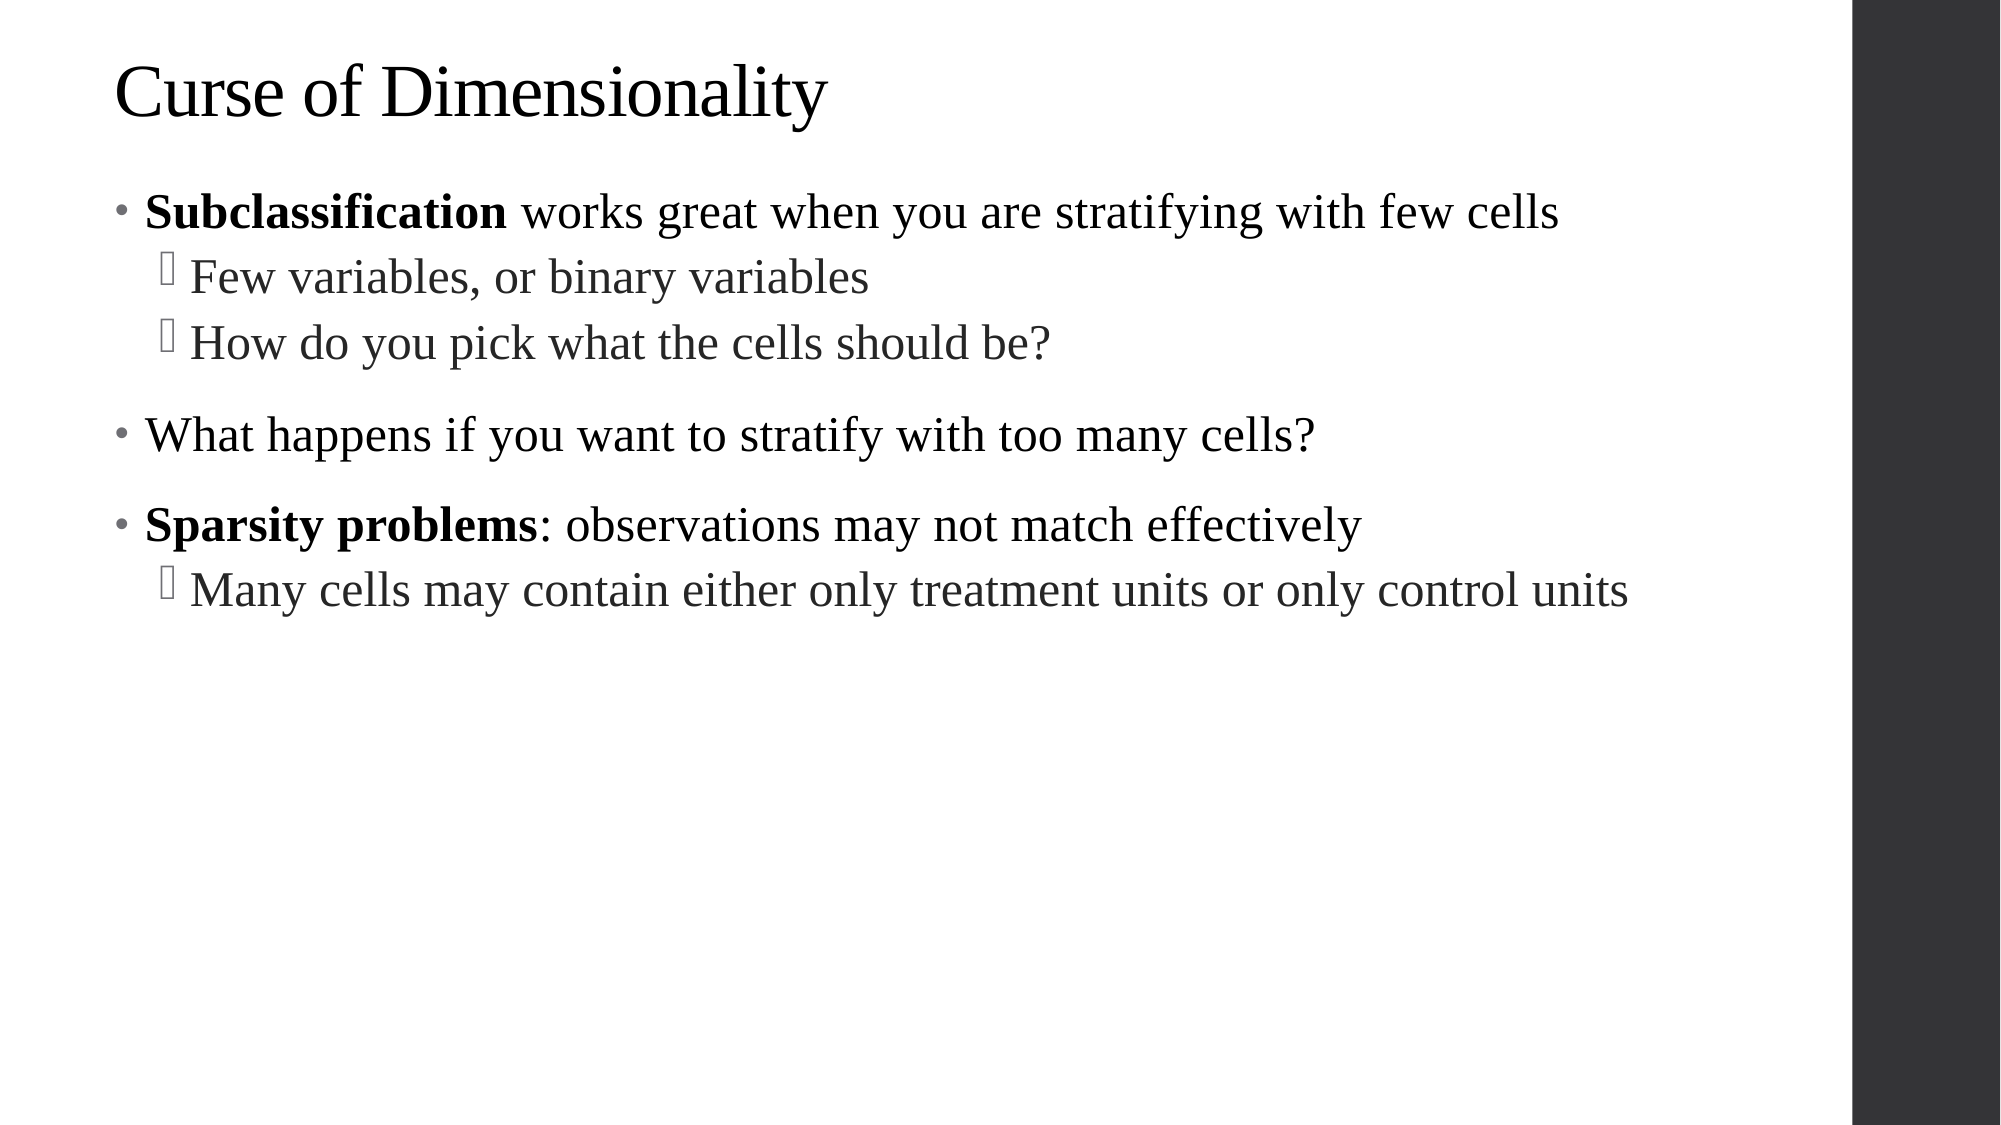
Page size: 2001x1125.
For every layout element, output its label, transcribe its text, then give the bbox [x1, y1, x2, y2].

list Subclassification works great when you are stratifying with few cells Few variables, or binary variables How do you pick what the cells should be? What happens if you want to stratify with too many cells? Sparsity problems: observations may not match effectively Many cells may contain either only treatment units or only control units [99, 174, 1813, 1019]
title Curse of Dimensionality [99, 37, 1813, 140]
